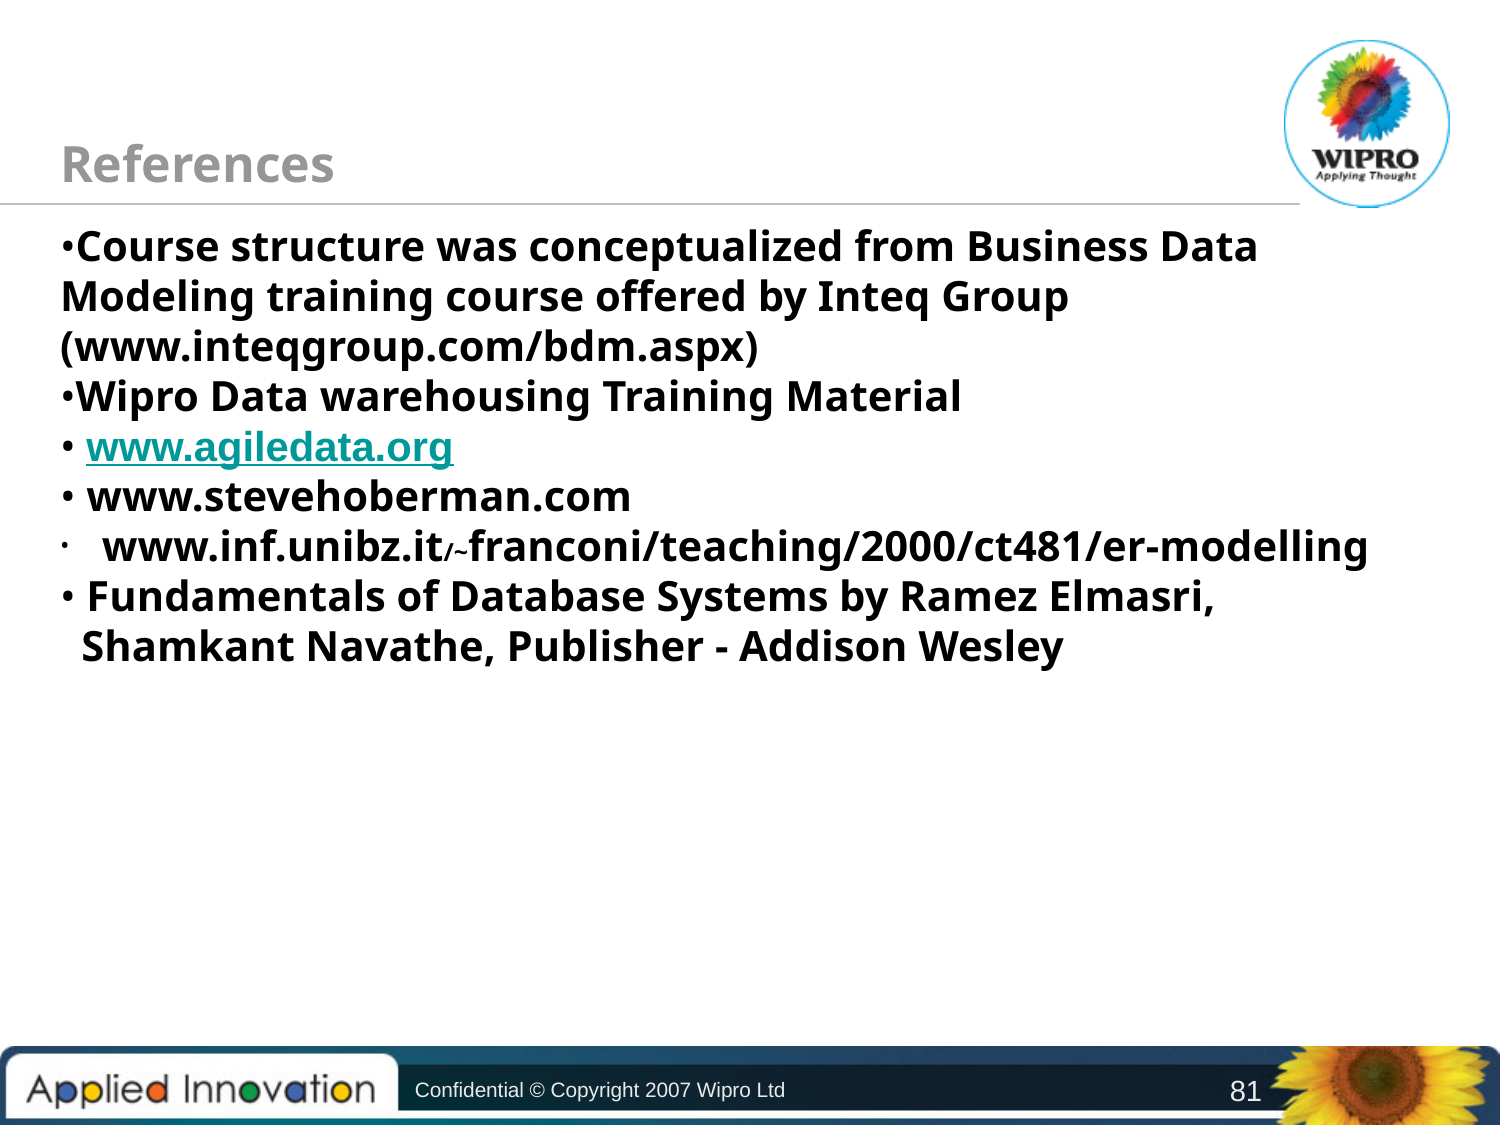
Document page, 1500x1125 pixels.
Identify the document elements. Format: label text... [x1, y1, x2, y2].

title References [0, 24, 1300, 200]
picture [0, 1046, 1500, 1125]
picture [1284, 37, 1450, 208]
text_box Course structure was conceptualized from Business Data Modeling training course offered by Inteq Group (www.inteqgroup.com/bdm.aspx) Wipro Data warehousing Training Material www.agiledata.org www.stevehoberman.com www.inf.unibz.it/~franconi/teaching/2000/ct481/er-modelling Fundamentals of Database Systems by Ramez Elmasri, Shamkant Navathe, Publisher - Addison Wesley [0, 212, 1463, 978]
footer Confidential © Copyright 2007 Wipro Ltd [399, 1057, 975, 1121]
